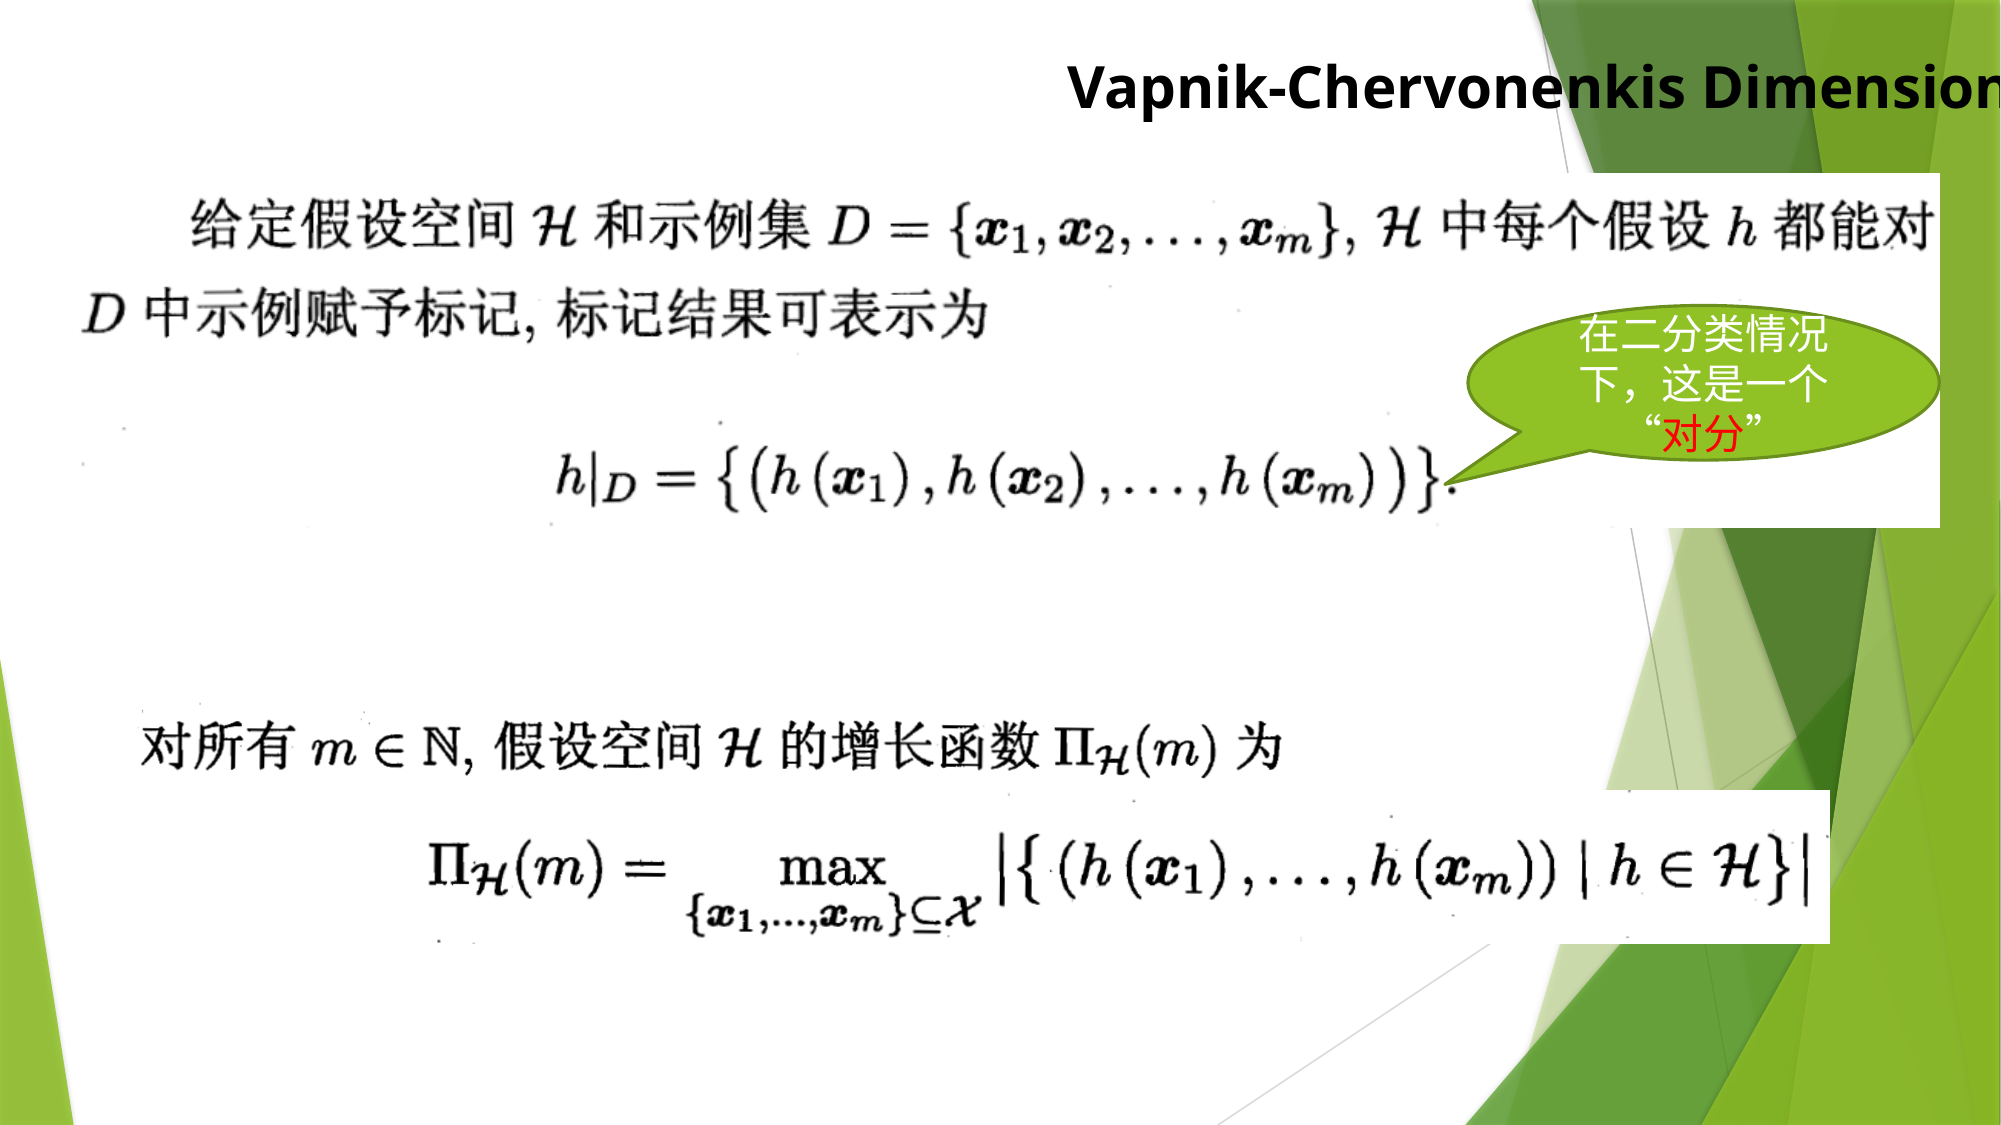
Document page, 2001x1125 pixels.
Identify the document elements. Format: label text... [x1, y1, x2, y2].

text_box [1250, 128, 1830, 173]
picture [73, 173, 1940, 528]
picture [133, 701, 1830, 945]
text_box Vapnik-Chervonenkis Dimension [1052, 42, 2000, 128]
